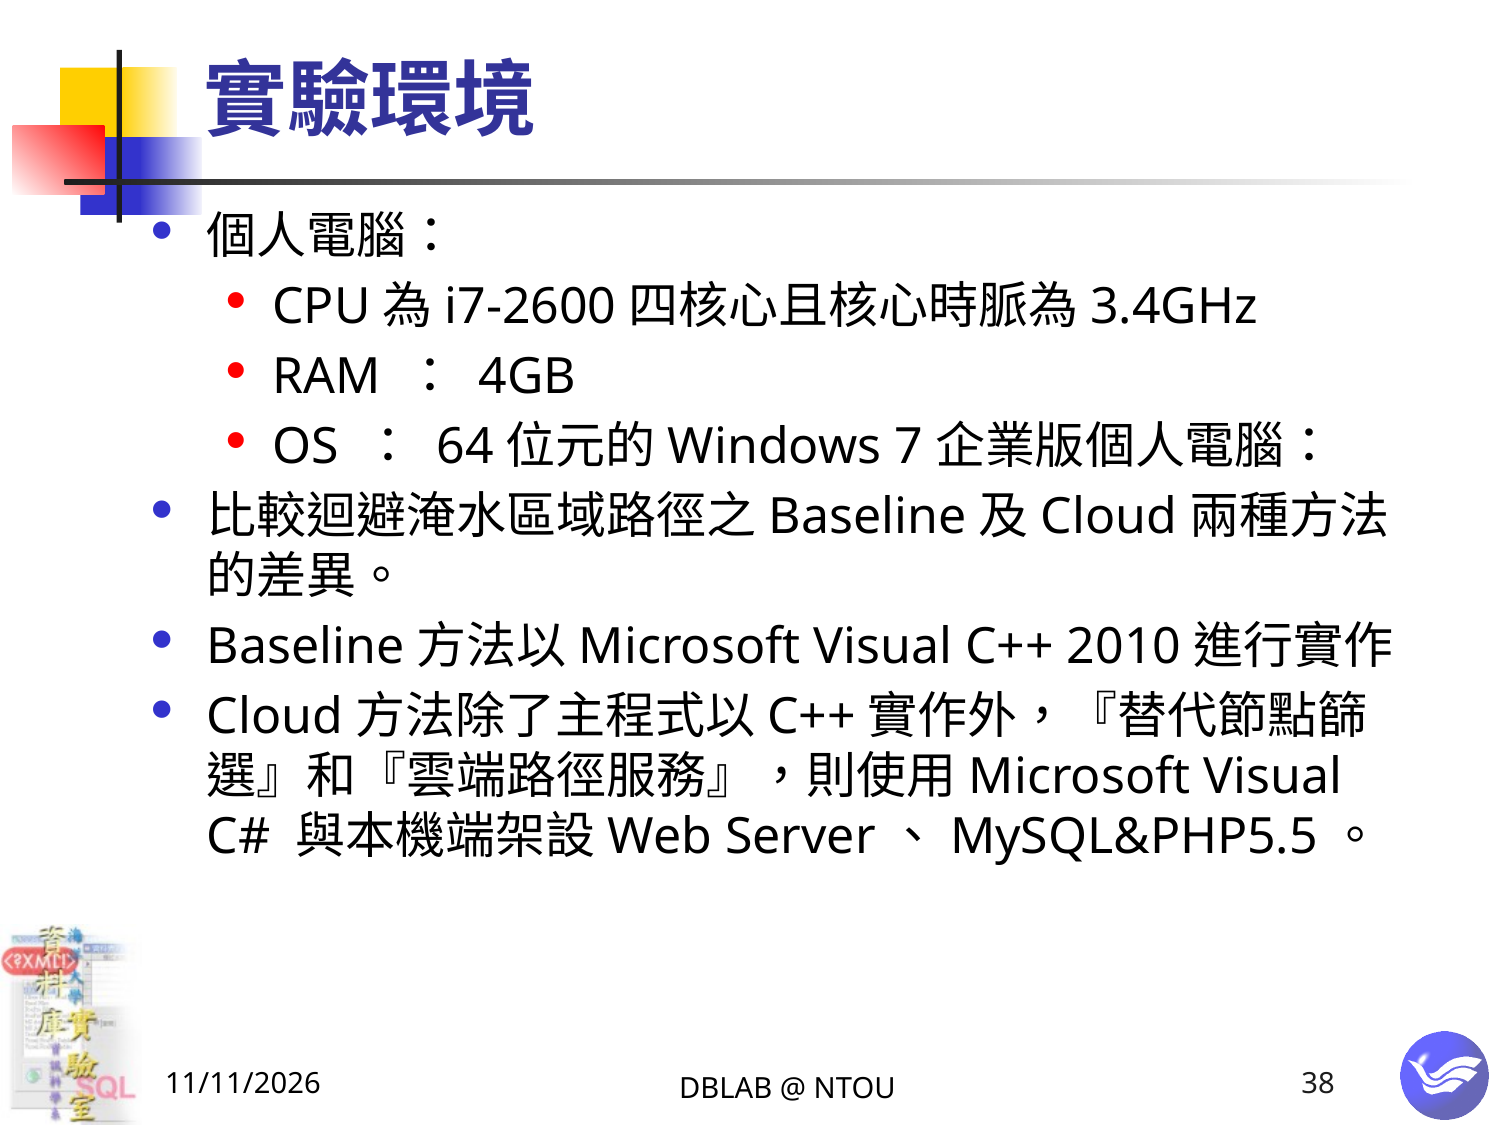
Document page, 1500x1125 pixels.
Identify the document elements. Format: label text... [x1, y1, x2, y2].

table_header [1400, 1031, 1489, 1120]
title 實驗環境 [188, 24, 1468, 154]
footer DBLAB @ NTOU [549, 1036, 1026, 1113]
picture [0, 924, 142, 1125]
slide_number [149, 1036, 463, 1113]
list 個人電腦： CPU為i7-2600四核心且核心時脈為3.4GHz RAM ： 4GB OS ： 64位元的Windows 7企業版個人電腦： 比較迴避淹水區域路徑之Baseline及Cloud兩種方法的差異。 Baseline方法以Microsoft Visual C++ 2010進行實作 Cloud方法除了主程式以C++實作外，『替代節點篩選』和『雲端路徑服務』，則使用Microsoft Visual C# 與本機端架設Web Server、MySQL&PHP5.5。 [135, 196, 1417, 1010]
slide_number 38 [1037, 1036, 1351, 1113]
